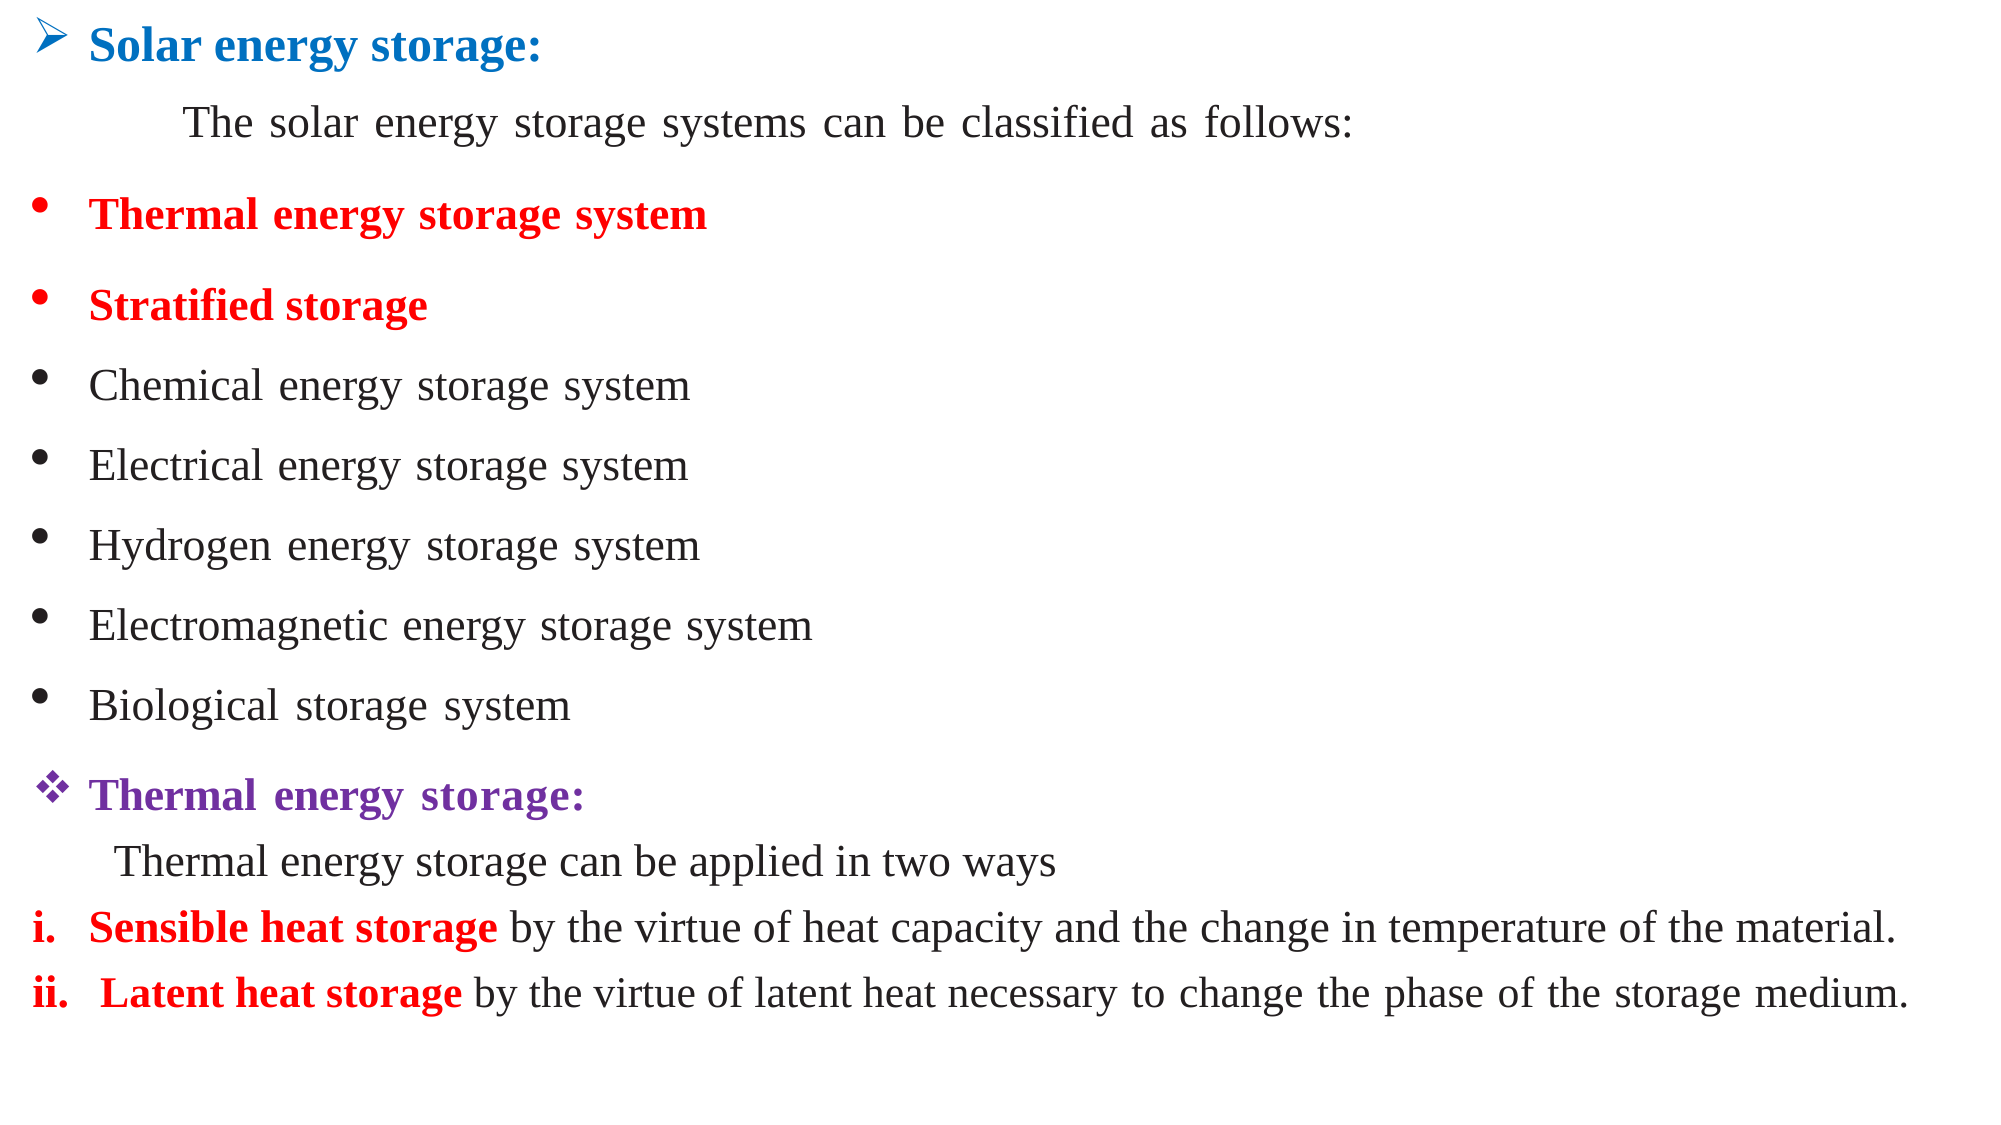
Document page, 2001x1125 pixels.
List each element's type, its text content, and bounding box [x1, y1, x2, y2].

text_box Solar energy storage: The solar energy storage systems can be classified as follows: Thermal energy storage system Stratified storage Chemical energy storage system Electrical energy storage system Hydrogen energy storage system Electromagnetic energy storage system Biological storage system Thermal energy storage: Thermal energy storage can be applied in two ways Sensible heat storage by the virtue of heat capacity and the change in temperature of the material. Latent heat storage by the virtue of latent heat necessary to change the phase of the storage medium. [17, 0, 1983, 1025]
